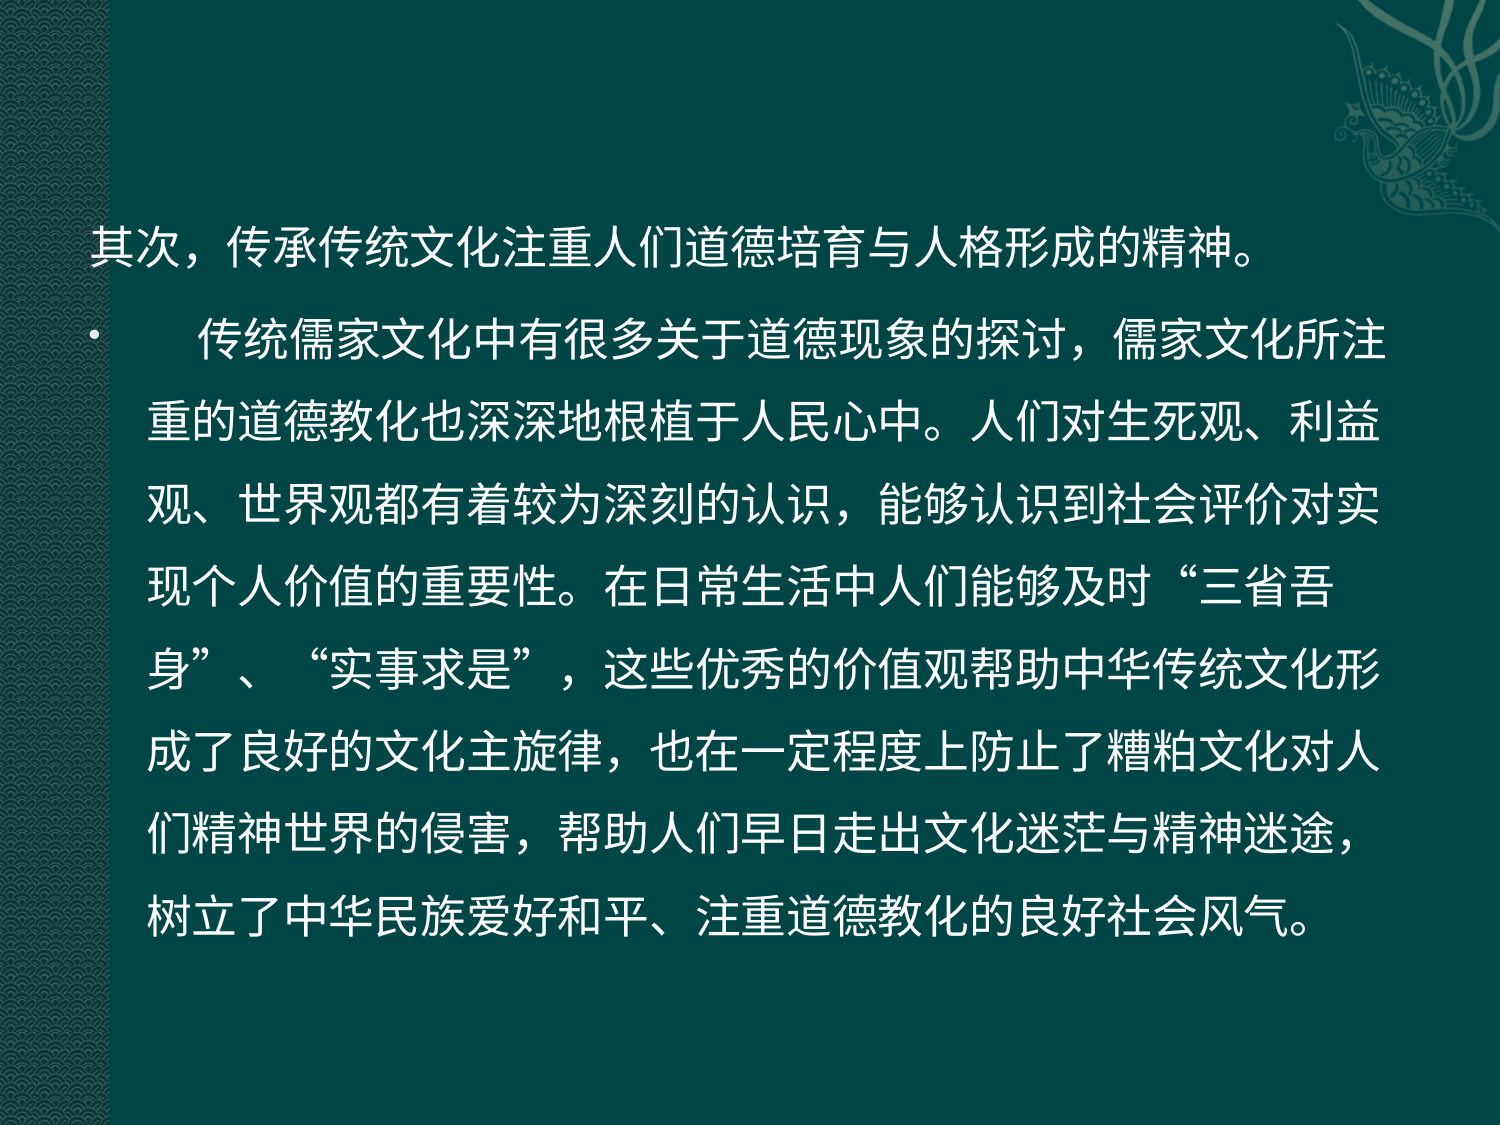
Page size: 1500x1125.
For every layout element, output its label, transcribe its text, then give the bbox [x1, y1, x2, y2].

list 其次，传承传统文化注重人们道德培育与人格形成的精神。 传统儒家文化中有很多关于道德现象的探讨，儒家文化所注重的道德教化也深深地根植于人民心中。人们对生死观、利益观、世界观都有着较为深刻的认识，能够认识到社会评价对实现个人价值的重要性。在日常生活中人们能够及时“三省吾身”、“实事求是”，这些优秀的价值观帮助中华传统文化形成了良好的文化主旋律，也在一定程度上防止了糟粕文化对人们精神世界的侵害，帮助人们早日走出文化迷茫与精神迷途，树立了中华民族爱好和平、注重道德教化的良好社会风气。 [75, 184, 1424, 1094]
picture [0, 0, 110, 1125]
